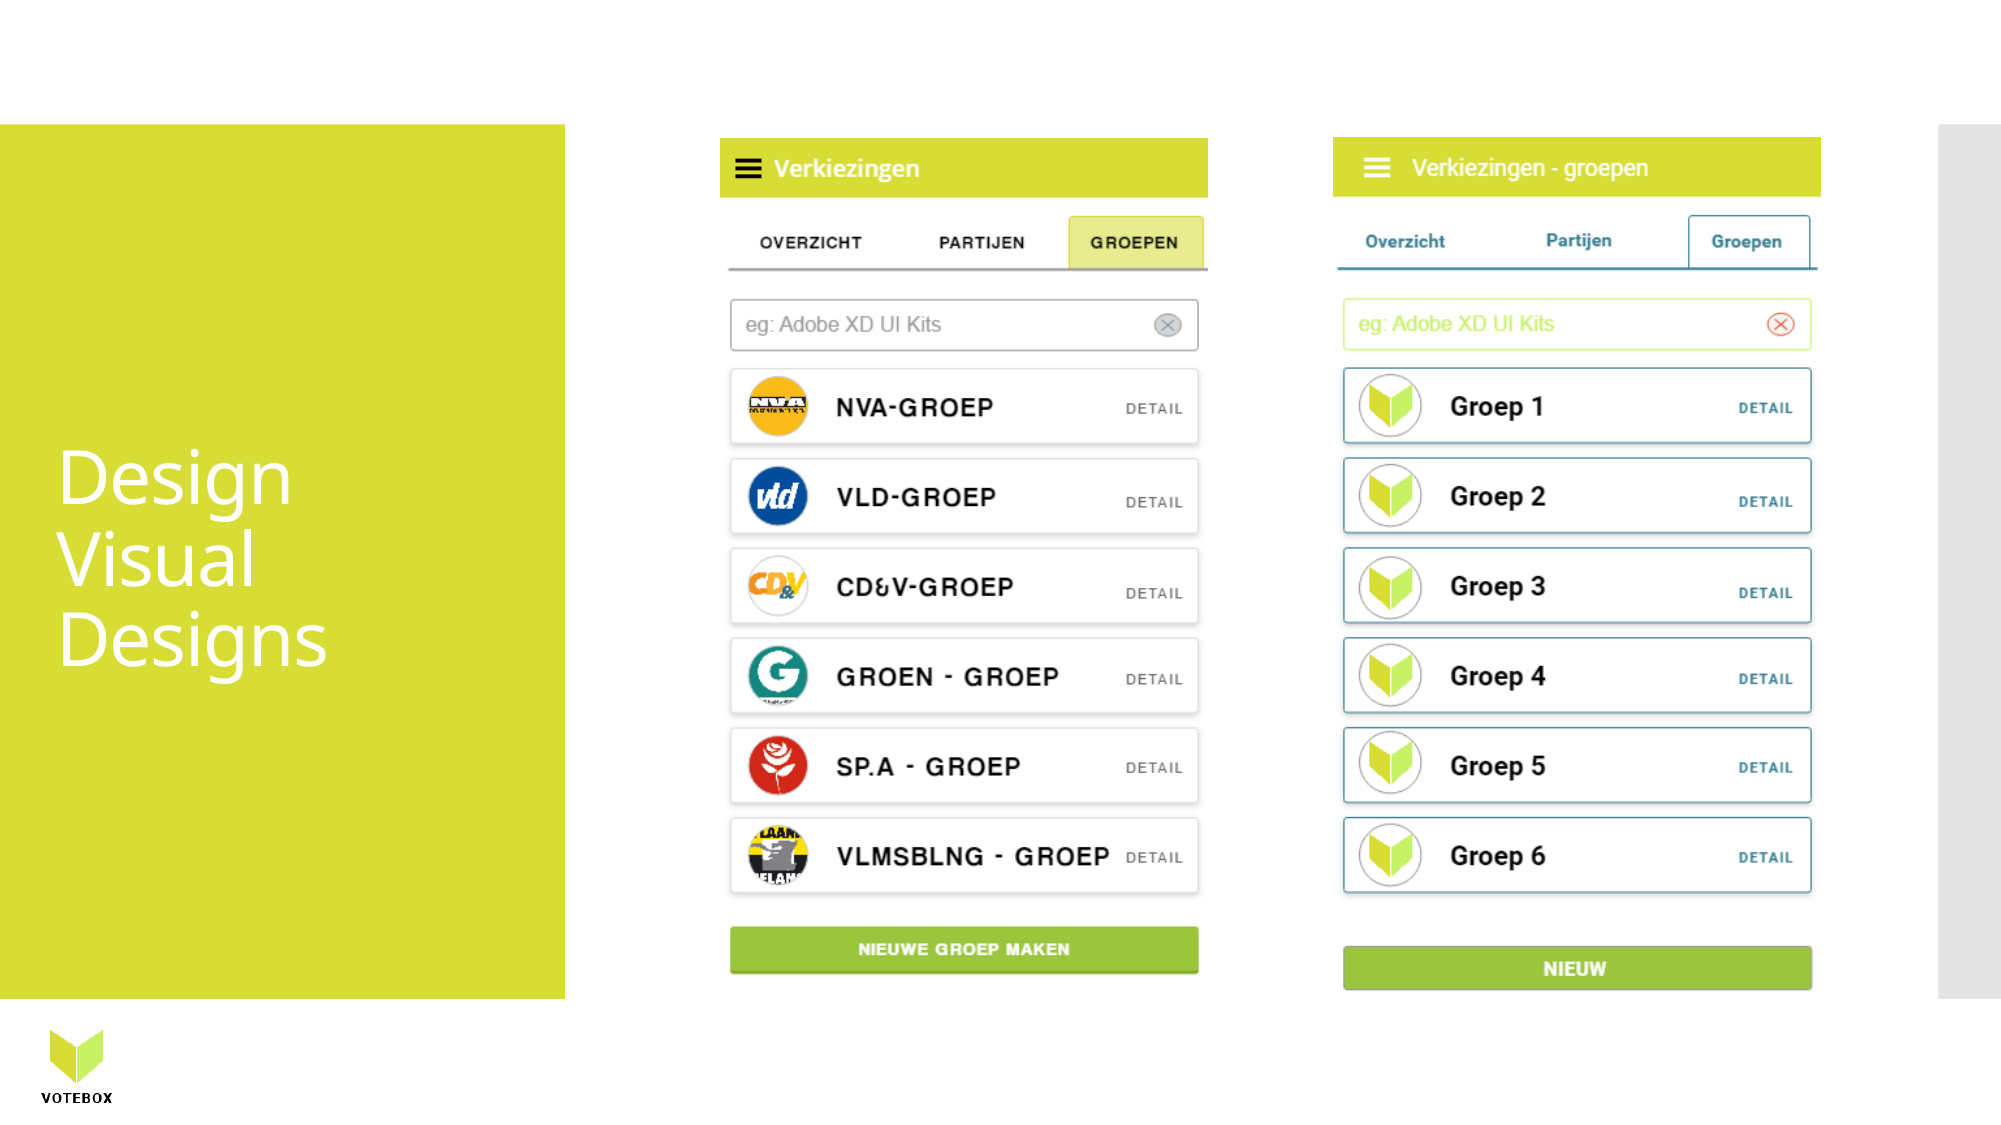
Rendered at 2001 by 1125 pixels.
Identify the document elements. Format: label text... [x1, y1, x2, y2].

picture [1333, 137, 1822, 1006]
picture [41, 1029, 112, 1103]
picture [719, 138, 1208, 1007]
title Design Visual Designs [41, 184, 525, 940]
